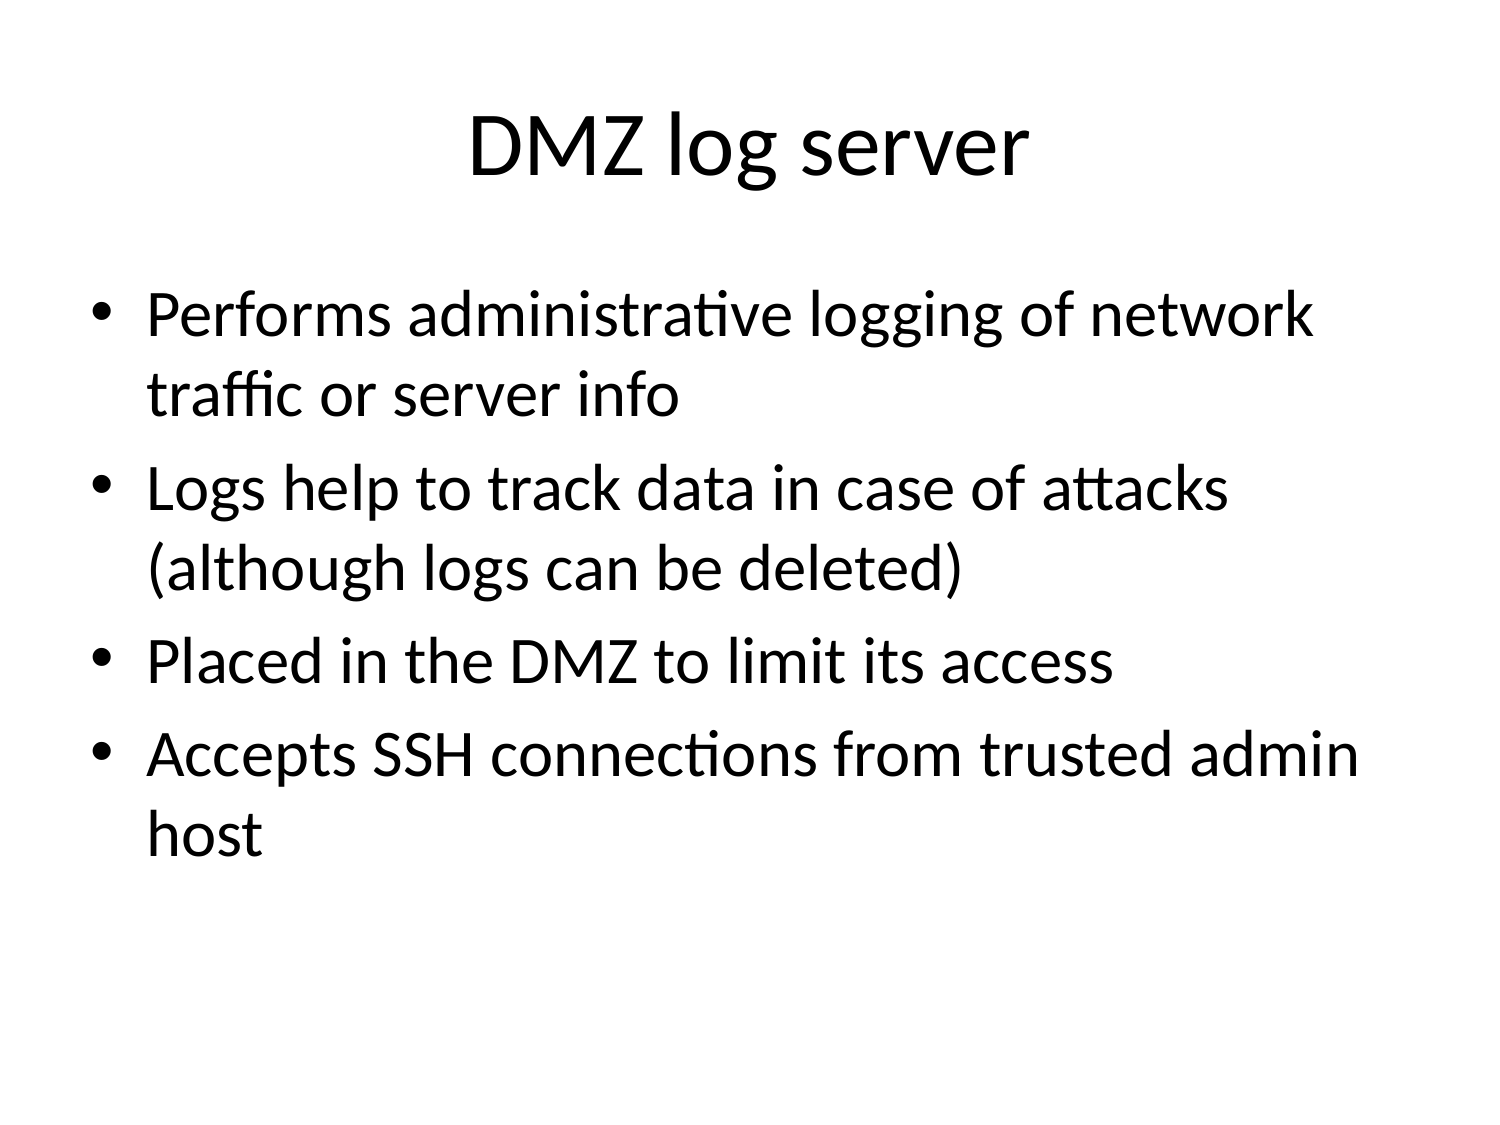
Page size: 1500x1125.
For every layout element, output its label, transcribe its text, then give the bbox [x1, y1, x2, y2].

list Performs administrative logging of network traffic or server info Logs help to track data in case of attacks (although logs can be deleted) Placed in the DMZ to limit its access Accepts SSH connections from trusted admin host [75, 262, 1425, 1005]
title DMZ log server [75, 45, 1425, 233]
